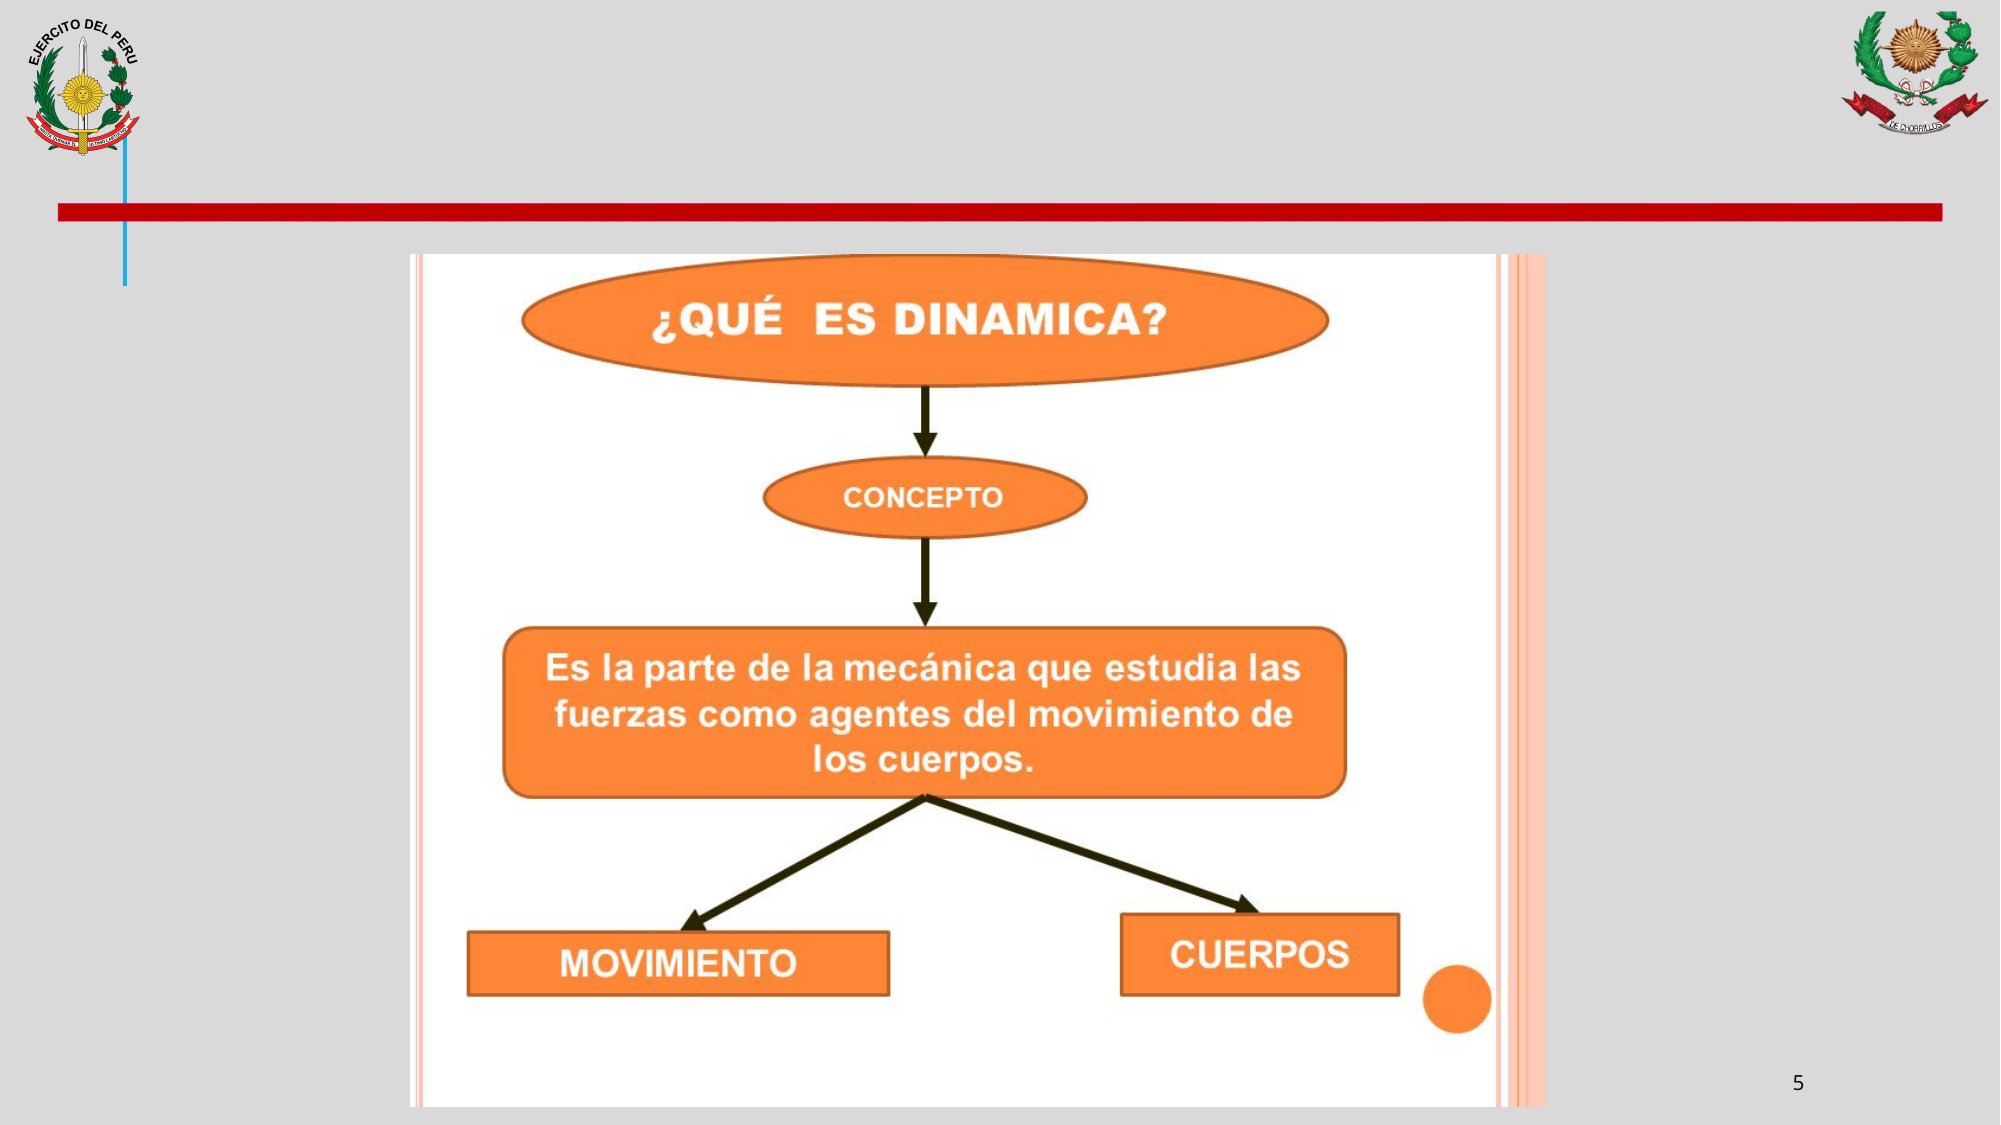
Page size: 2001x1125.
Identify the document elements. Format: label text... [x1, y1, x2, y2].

picture [1822, 0, 1999, 146]
picture [409, 254, 1547, 1107]
slide_number 5 [1777, 1061, 1938, 1107]
picture [26, 19, 140, 156]
